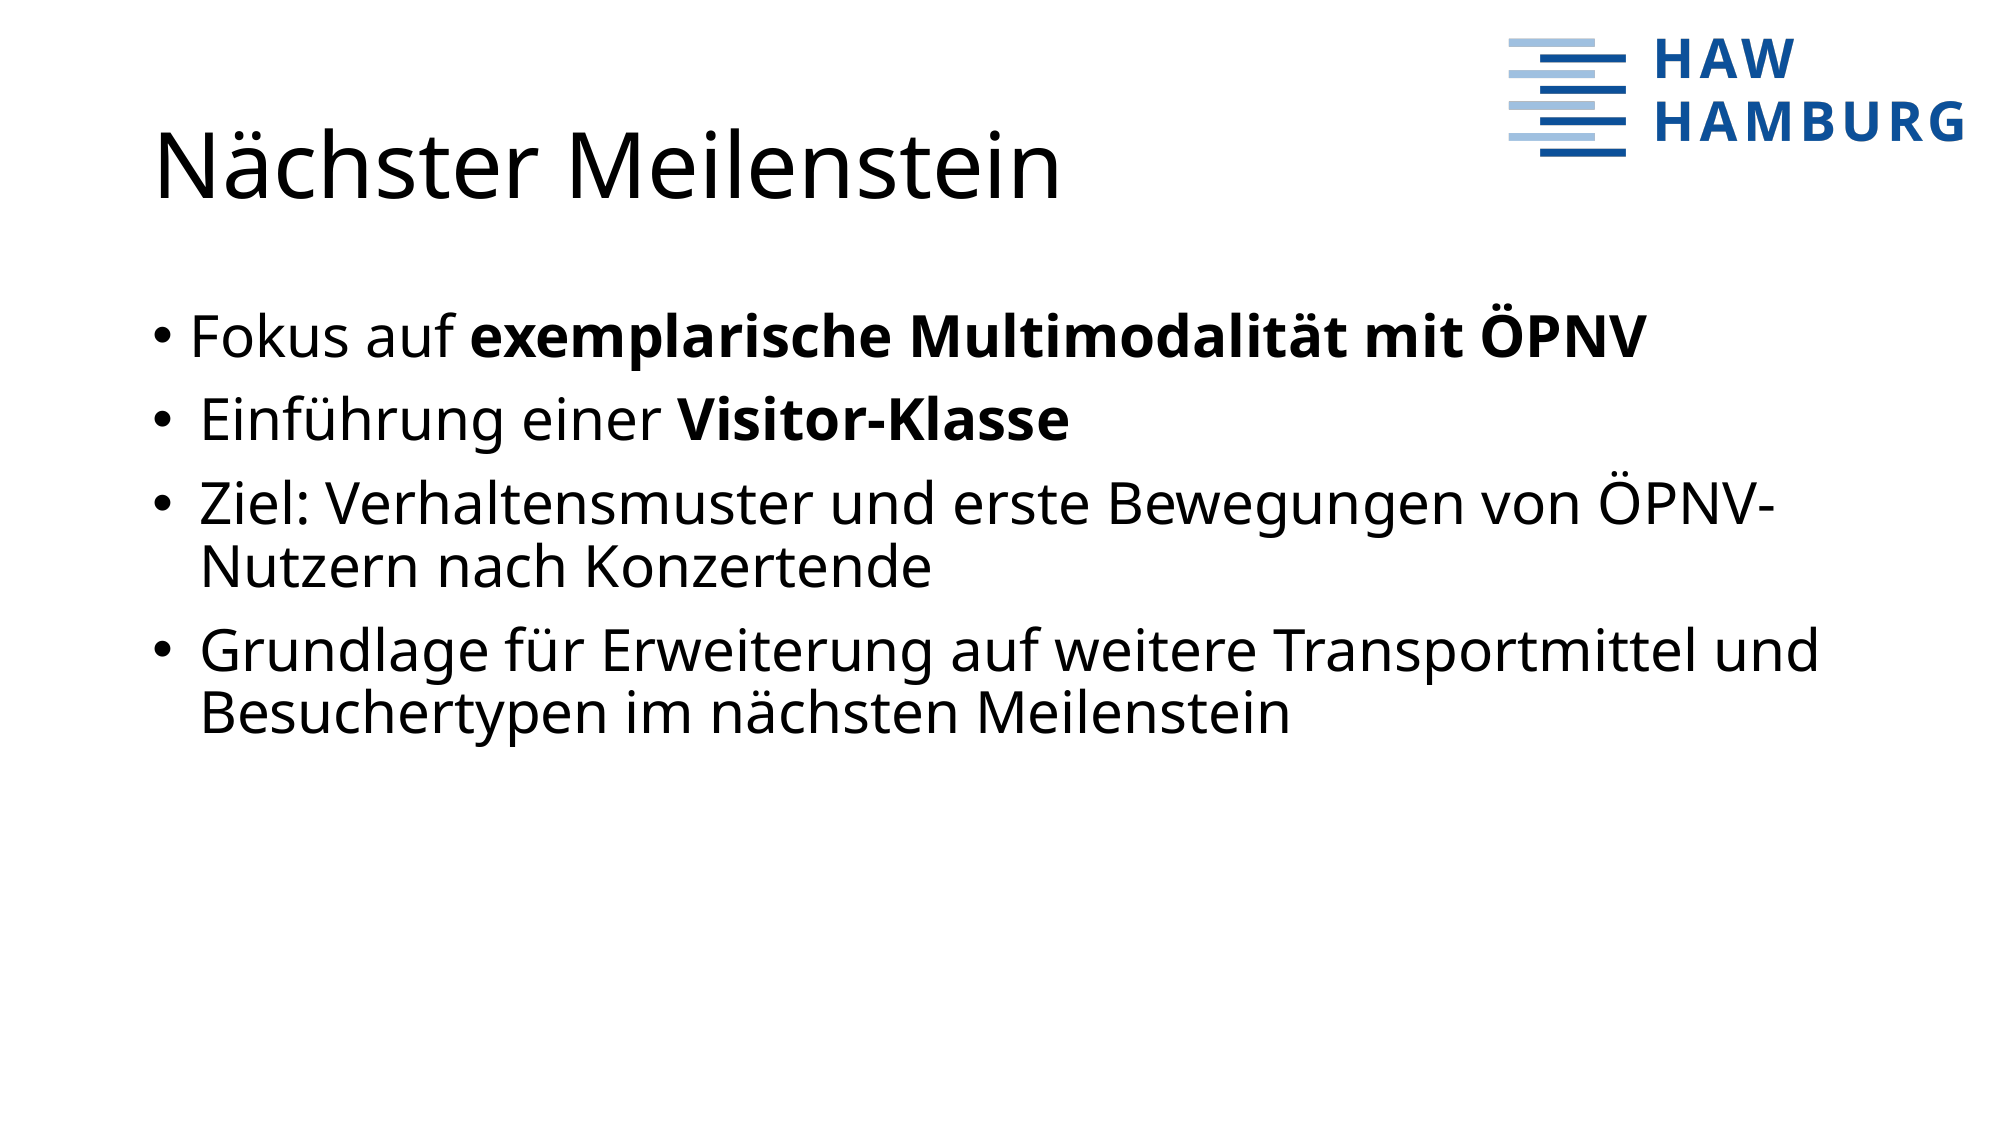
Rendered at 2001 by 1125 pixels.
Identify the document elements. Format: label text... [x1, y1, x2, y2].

picture [1505, 35, 1966, 161]
list Fokus auf exemplarische Multimodalität mit ÖPNV Einführung einer Visitor-Klasse Ziel: Verhaltensmuster und erste Bewegungen von ÖPNV-Nutzern nach Konzertende Grundlage für Erweiterung auf weitere Transportmittel und Besuchertypen im nächsten Meilenstein [137, 299, 1863, 1014]
title Nächster Meilenstein [137, 59, 1863, 278]
